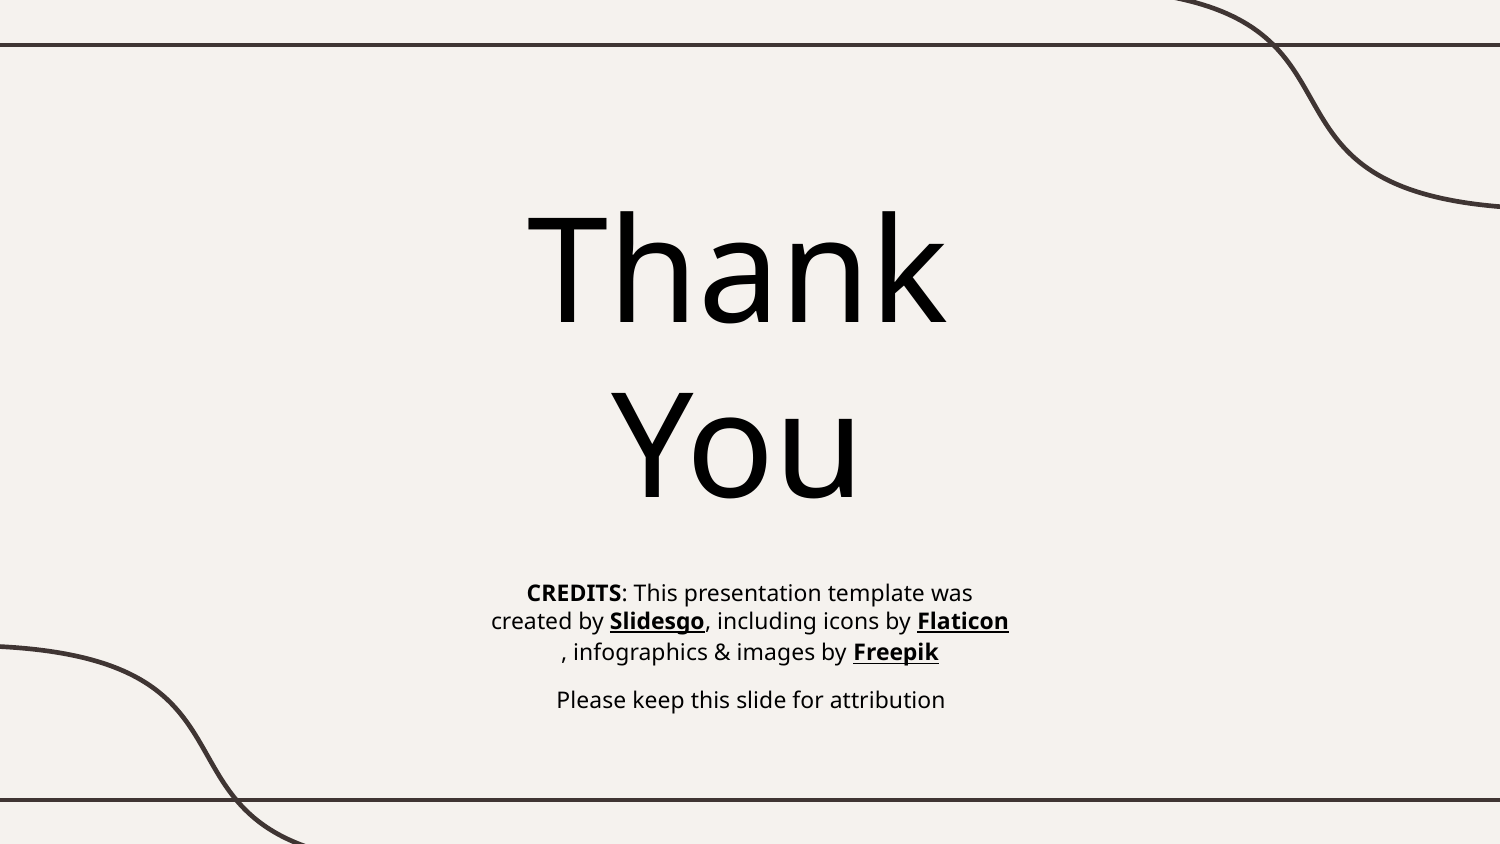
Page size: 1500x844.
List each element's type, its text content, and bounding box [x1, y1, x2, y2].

title Thank You [330, 125, 1146, 579]
subtitle Please keep this slide for attribution [440, 670, 1063, 717]
